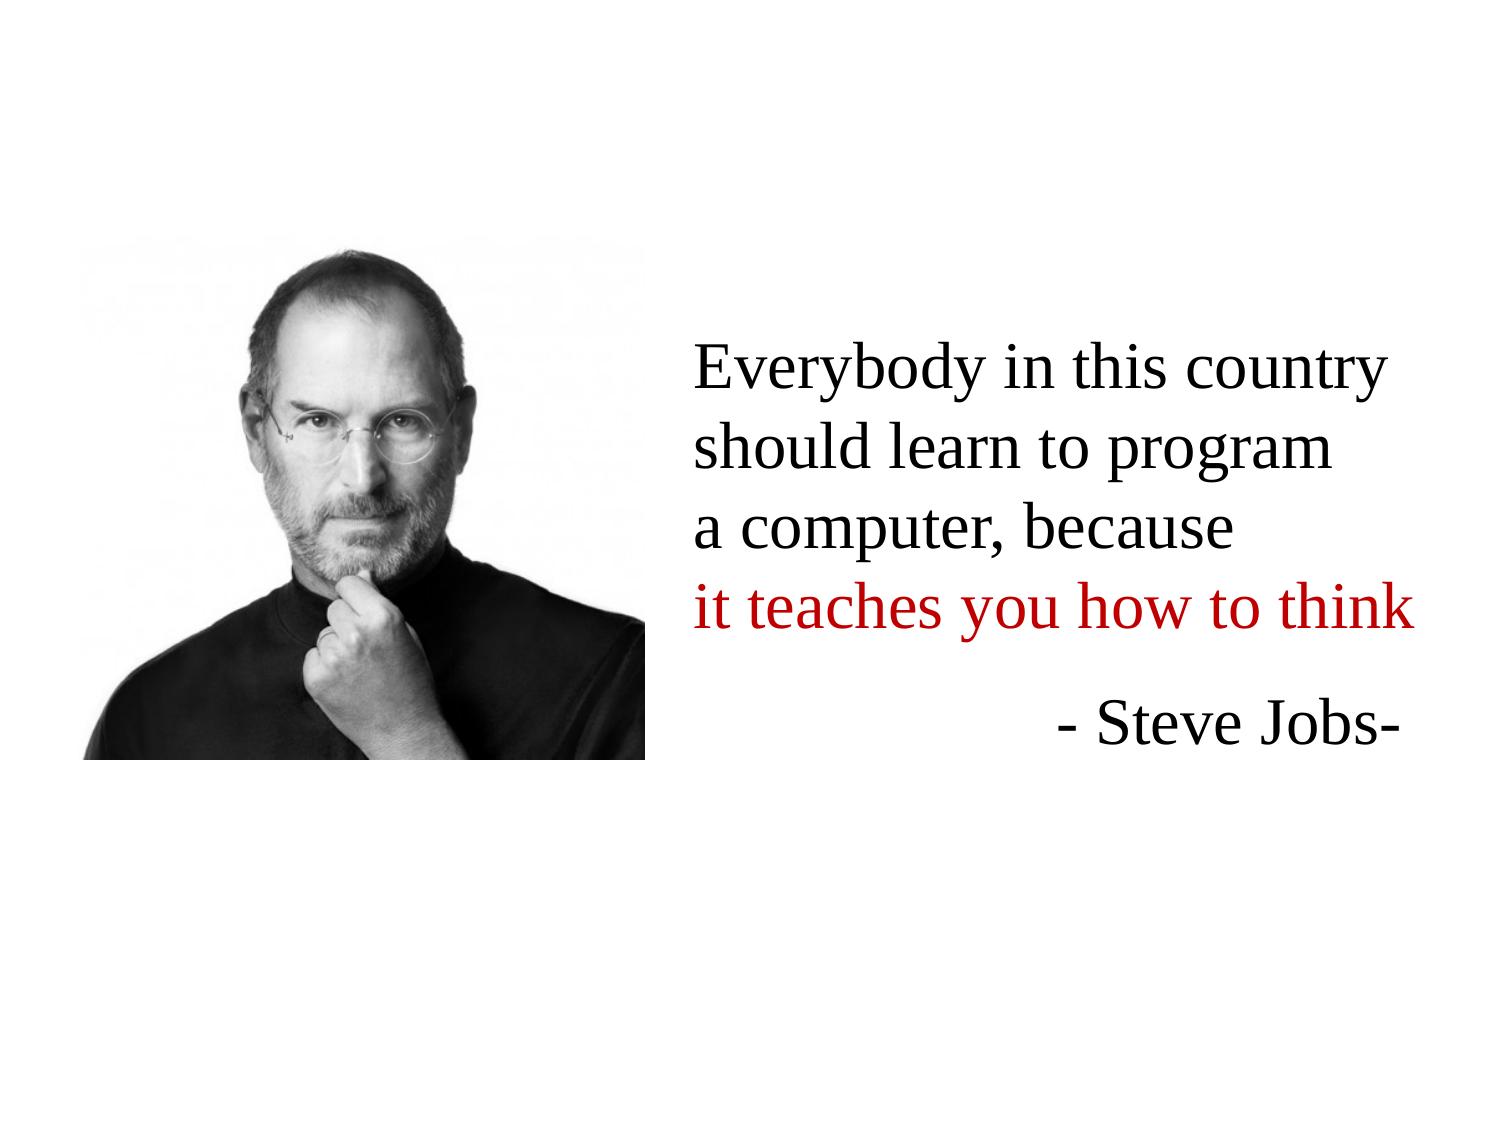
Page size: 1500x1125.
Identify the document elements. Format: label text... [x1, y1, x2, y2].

text_box Everybody in this country should learn to program a computer, because it teaches you how to think [678, 314, 1434, 650]
text_box - Steve Jobs- [678, 670, 1434, 765]
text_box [44, 235, 646, 761]
